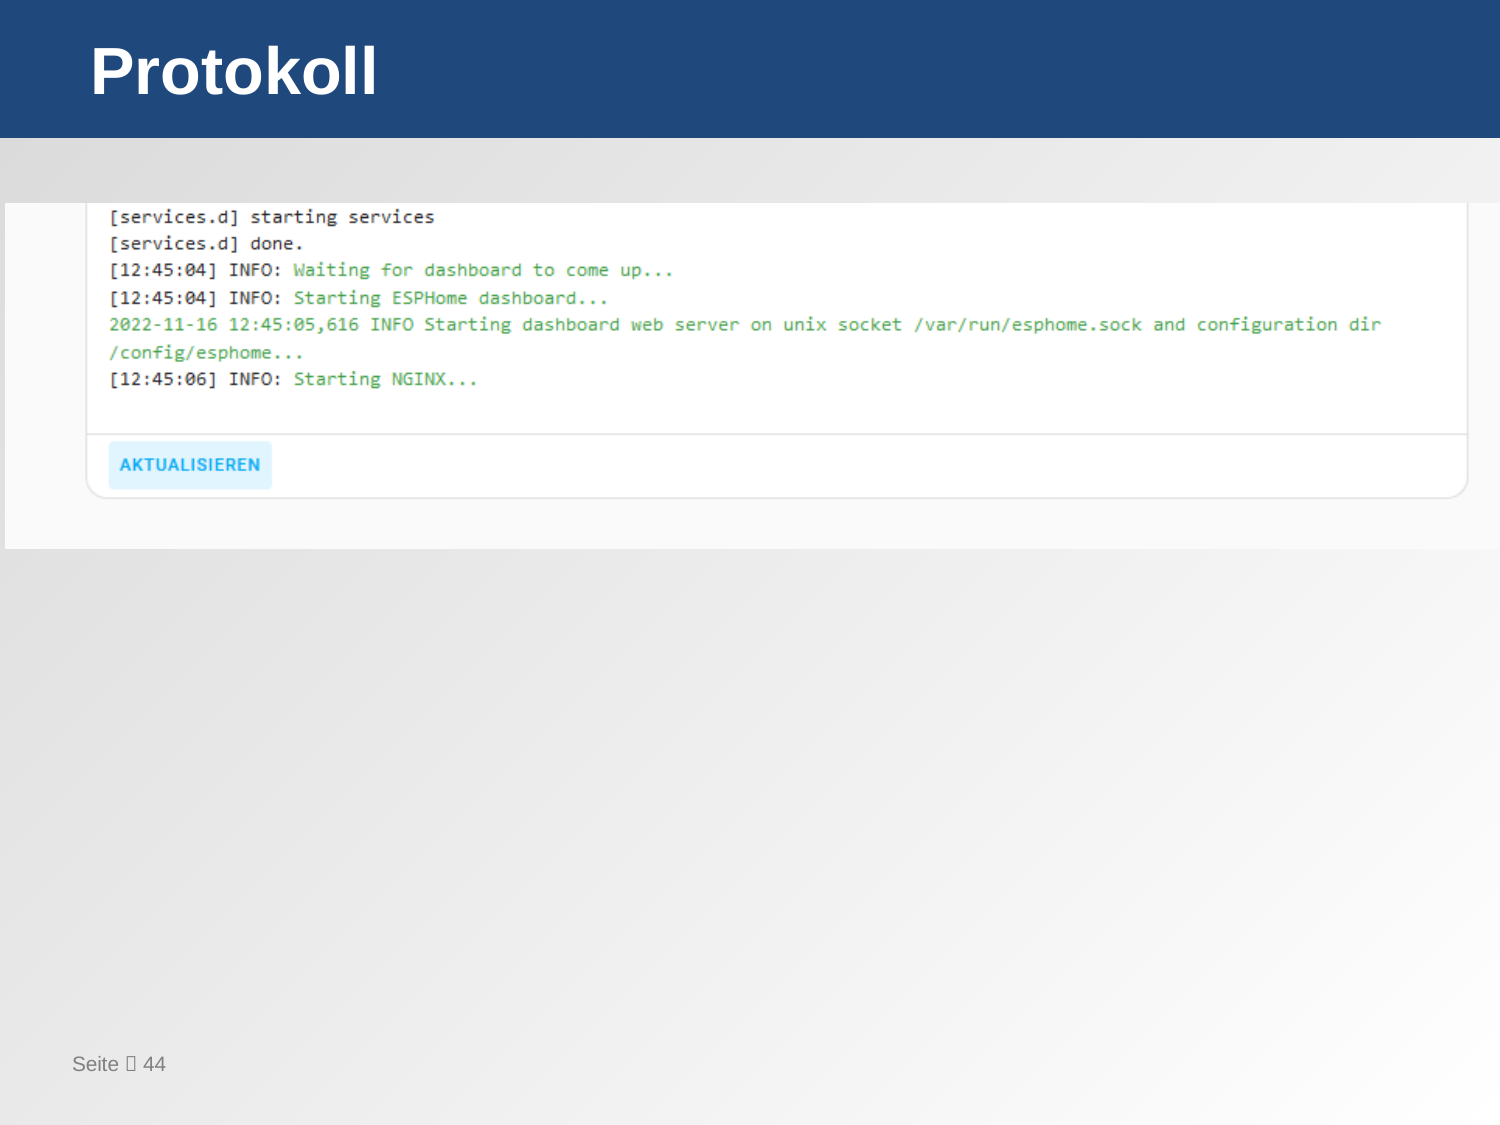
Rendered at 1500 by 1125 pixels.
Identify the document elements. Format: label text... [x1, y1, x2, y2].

title Protokoll [75, 20, 1425, 202]
picture [5, 203, 1500, 549]
